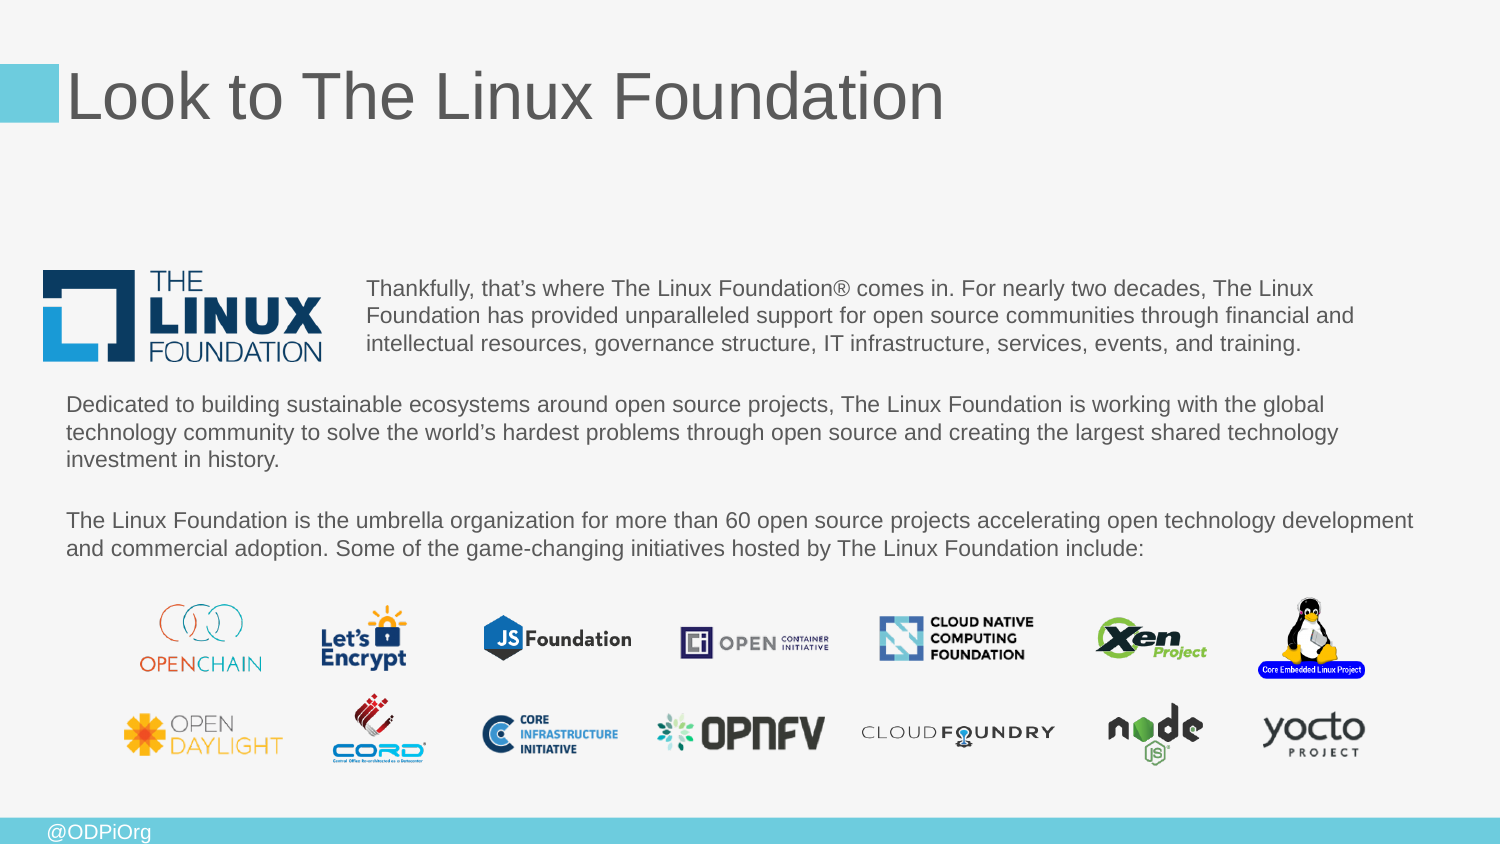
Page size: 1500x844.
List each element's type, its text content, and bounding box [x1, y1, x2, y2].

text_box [121, 597, 1370, 774]
title Look to The Linux Foundation [51, 37, 1449, 131]
picture [43, 270, 322, 363]
list Thankfully, that’s where The Linux Foundation® comes in. For nearly two decades, The Linux Foundation has provided unparalleled support for open source communities through financial and intellectual resources, governance structure, IT infrastructure, services, events, and training. Dedicated to building sustainable ecosystems around open source projects, The Linux Foundation is working with the global technology community to solve the world’s hardest problems through open source and creating the largest shared technology investment in history. The Linux Foundation is the umbrella organization for more than 60 open source projects accelerating open technology development and commercial adoption. Some of the game-changing initiatives hosted by The Linux Foundation include: [51, 197, 1449, 720]
